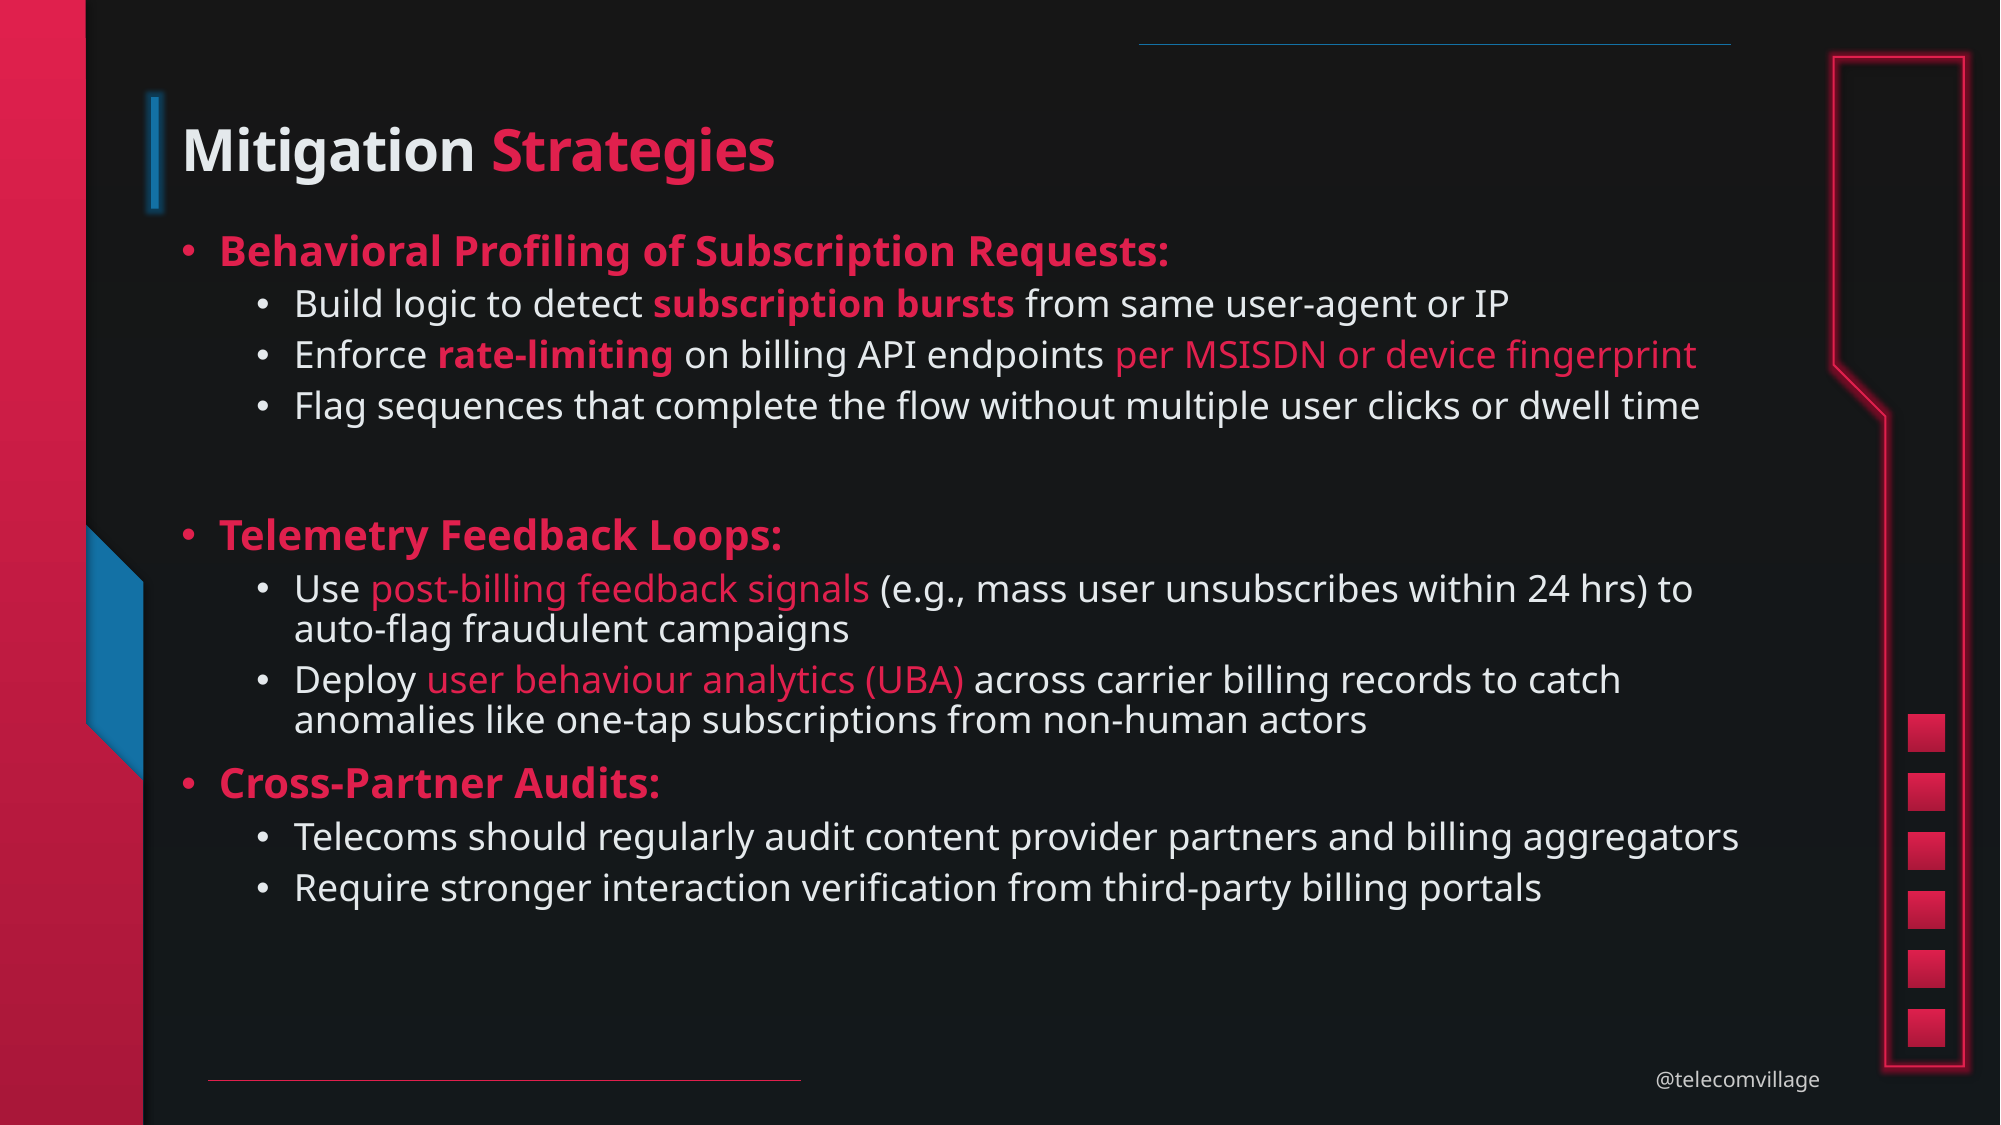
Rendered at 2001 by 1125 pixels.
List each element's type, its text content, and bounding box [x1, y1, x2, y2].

title Mitigation Strategies [166, 97, 1268, 209]
list Behavioral Profiling of Subscription Requests: Build logic to detect subscription bursts from same user-agent or IP Enforce rate-limiting on billing API endpoints per MSISDN or device fingerprint Flag sequences that complete the flow without multiple user clicks or dwell time Telemetry Feedback Loops: Use post-billing feedback signals (e.g., mass user unsubscribes within 24 hrs) to auto-flag fraudulent campaigns Deploy user behaviour analytics (UBA) across carrier billing records to catch anomalies like one-tap subscriptions from non-human actors Cross-Partner Audits: Telecoms should regularly audit content provider partners and billing aggregators Require stronger interaction verification from third-party billing portals [166, 222, 1804, 1028]
